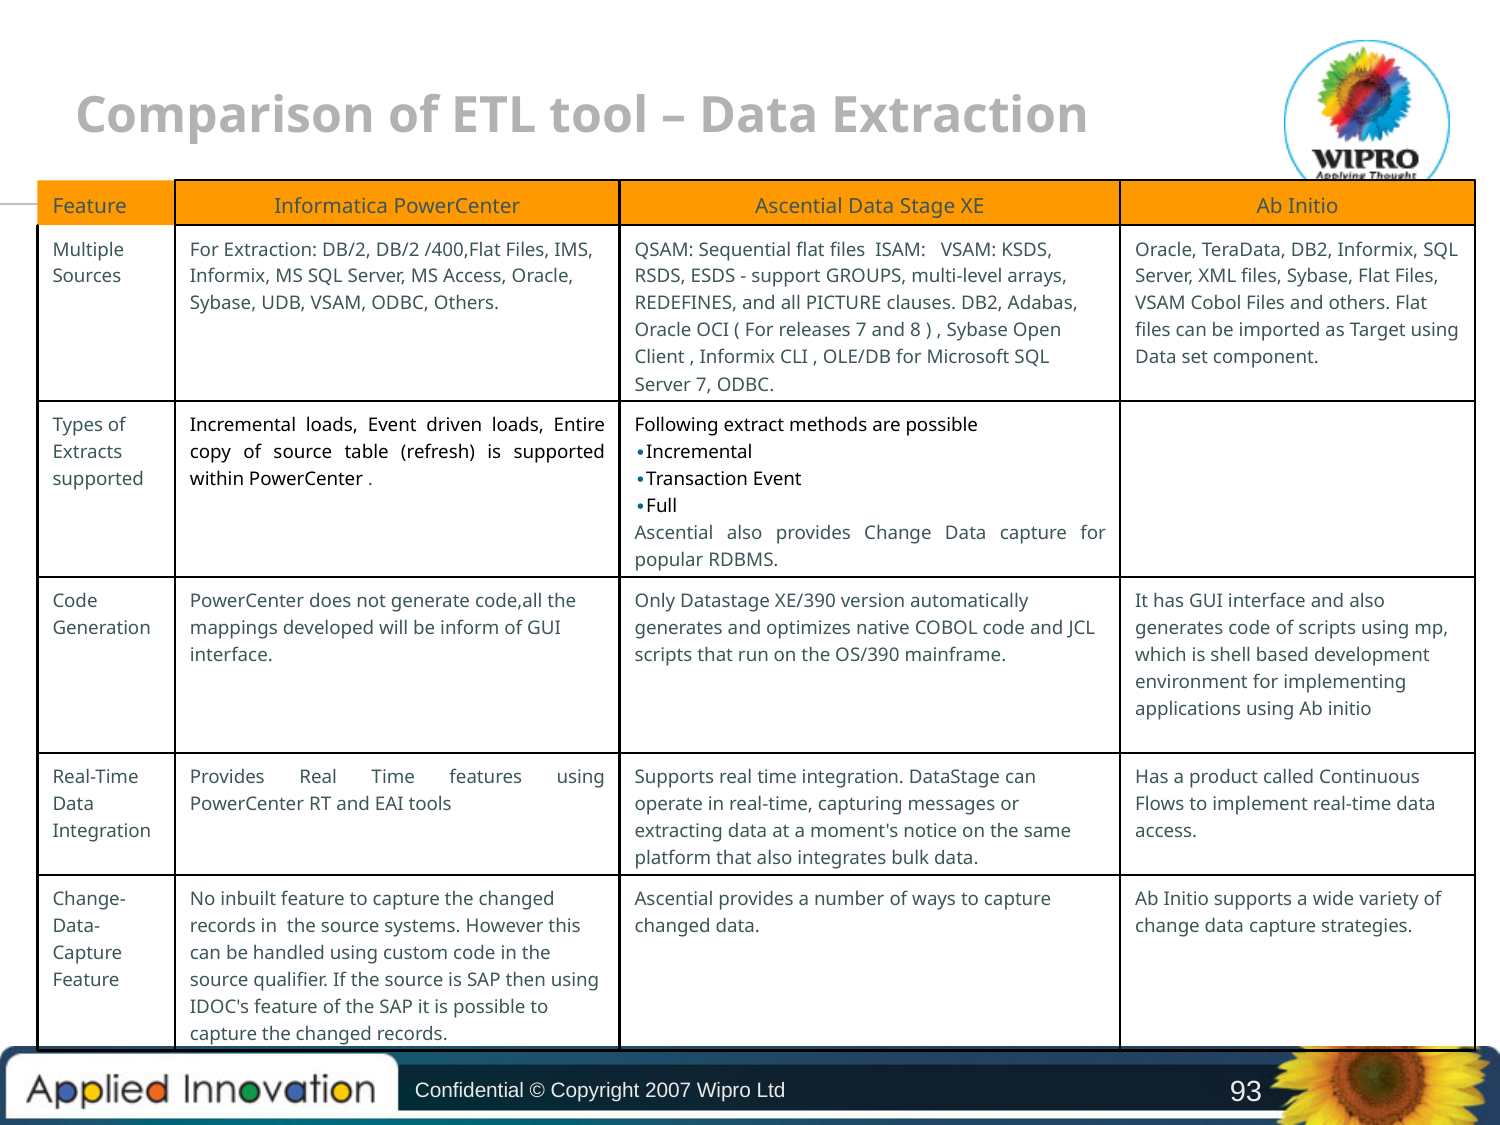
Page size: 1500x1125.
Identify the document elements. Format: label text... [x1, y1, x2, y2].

footer Confidential © Copyright 2007 Wipro Ltd [399, 1059, 975, 1121]
picture [0, 1046, 1500, 1125]
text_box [37, 180, 1476, 1051]
picture [1284, 37, 1450, 179]
text_box Comparison of ETL tool – Data Extraction [0, 0, 1325, 150]
